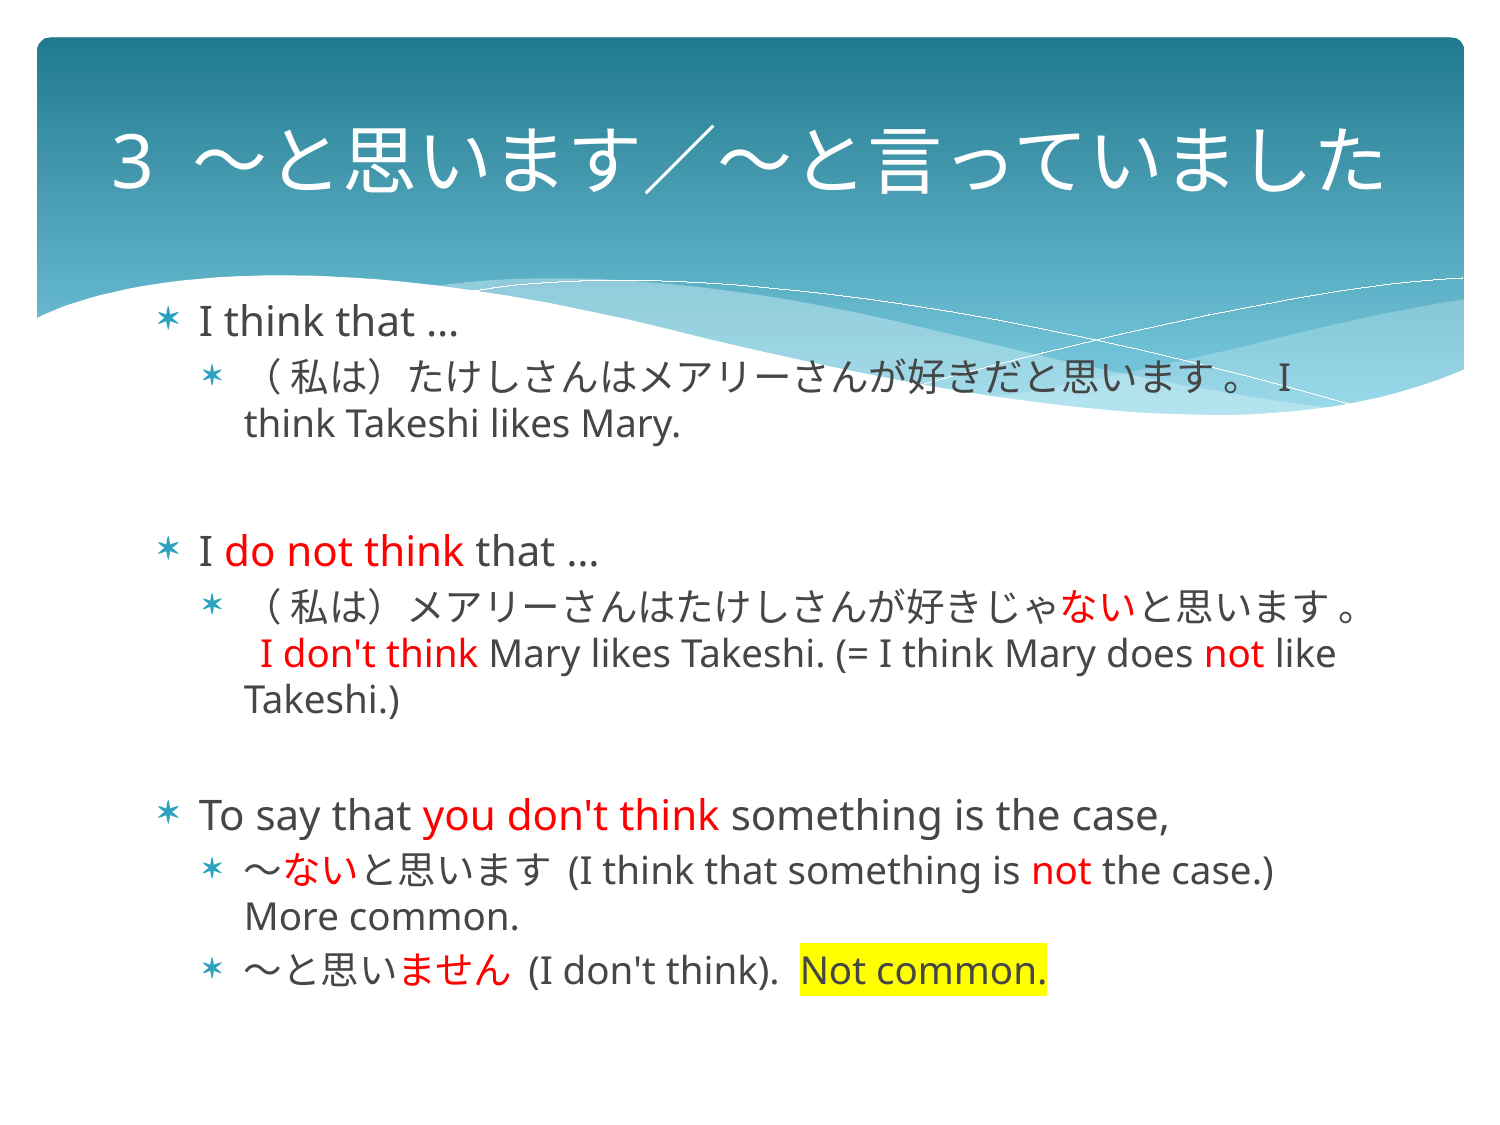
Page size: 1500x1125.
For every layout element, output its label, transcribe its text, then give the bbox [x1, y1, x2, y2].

title 3 ～と思います／～と言っていました [75, 55, 1425, 261]
list I think that … （ 私は）たけしさんはメアリーさんが好きだと思います 。 I think Takeshi likes Mary. I do not think that … （ 私は）メアリーさんはたけしさんが好きじゃないと思います 。 I don't think Mary likes Takeshi. (= I think Mary does not like Takeshi.) To say that you don't think something is the case, ～ないと思います (I think that something is not the case.) More common. ～と思いません (I don't think). Not common. [143, 287, 1359, 1005]
